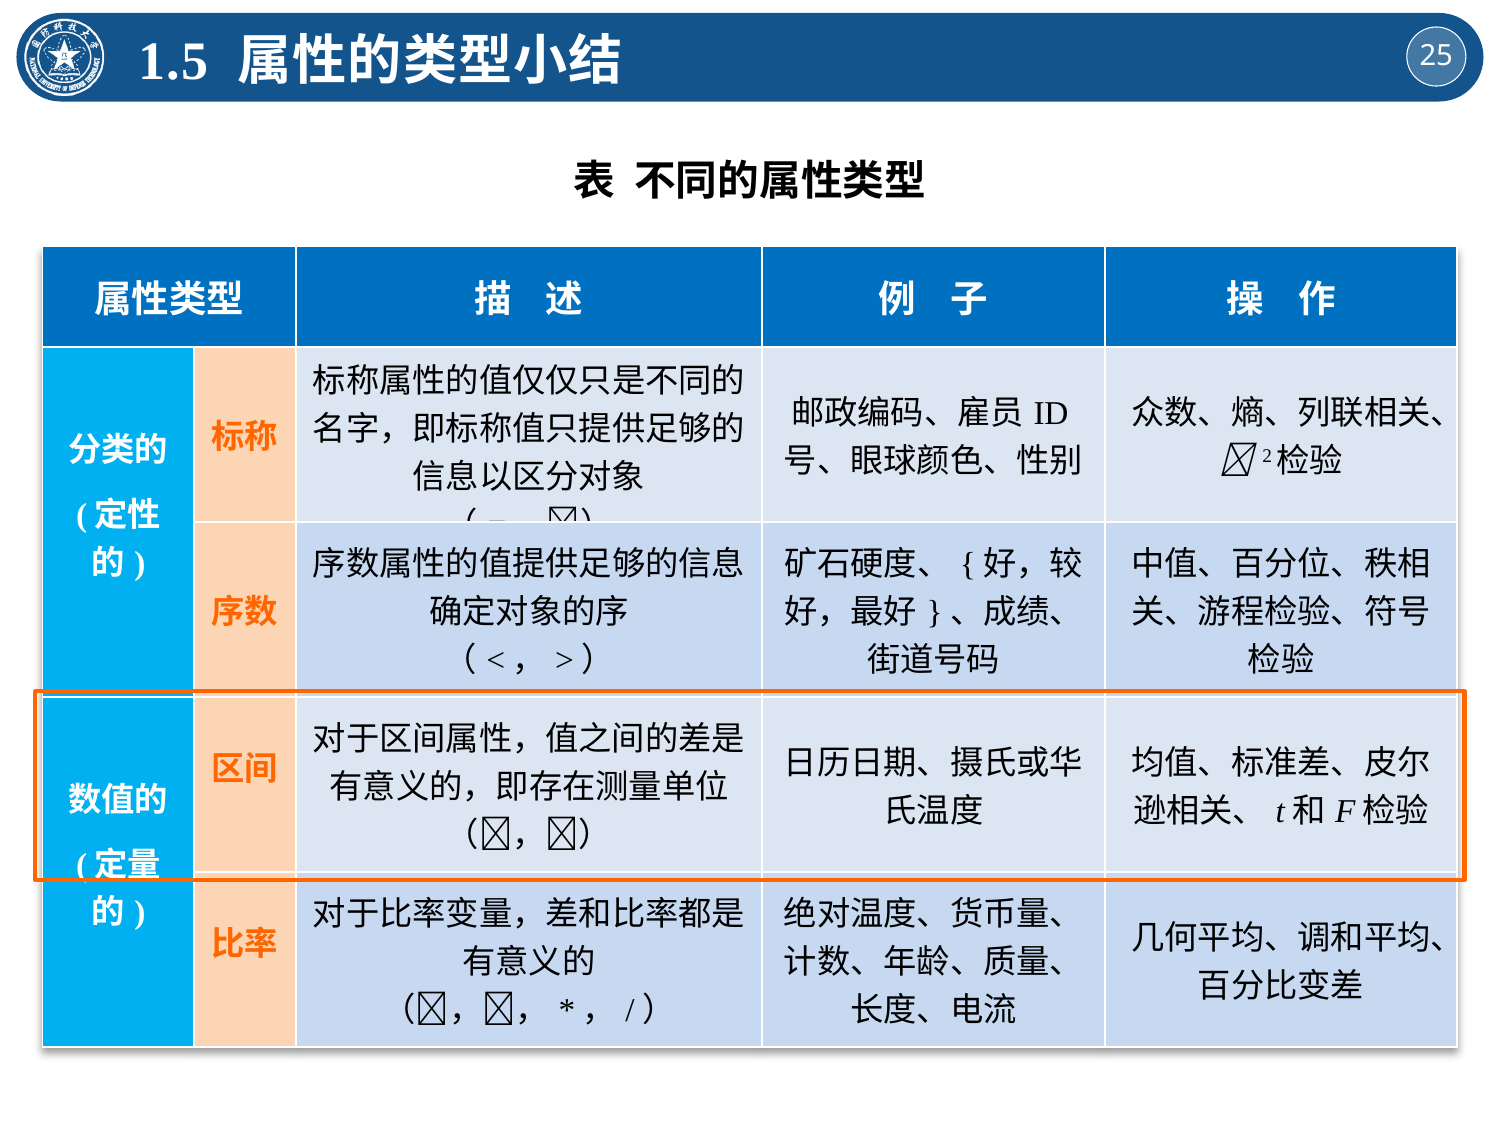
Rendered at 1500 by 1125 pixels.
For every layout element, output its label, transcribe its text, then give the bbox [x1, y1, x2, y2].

table_cell 矿石硬度、{好，较好，最好}、成绩、街道号码 [763, 523, 1104, 689]
table_cell 几何平均、调和平均、百分比变差 [1106, 882, 1456, 1046]
table_header 例 子 [763, 247, 1104, 346]
table_cell 序数 [195, 523, 295, 689]
table_cell 绝对温度、货币量、计数、年龄、质量、长度、电流 [763, 882, 1104, 1046]
picture [16, 9, 111, 104]
table_cell 比率 [195, 882, 295, 1046]
table_header 属性类型 [43, 247, 295, 346]
table_cell 标称属性的值仅仅只是不同的名字，即标称值只提供足够的信息以区分对象 （=，） [297, 348, 761, 521]
text_box [33, 689, 1467, 882]
text_box 表 不同的属性类型 [501, 146, 999, 212]
table_header 描 述 [297, 247, 761, 346]
table_cell 众数、熵、列联相关、2检验 [1106, 348, 1456, 521]
table_header 操 作 [1106, 247, 1456, 346]
text_box 1.5 属性的类型小结 [123, 17, 656, 98]
table_cell 邮政编码、雇员ID号、眼球颜色、性别 [763, 348, 1104, 521]
table_cell 分类的 (定性的) [43, 348, 193, 689]
table_cell 对于比率变量，差和比率都是有意义的 （，，*，/） [297, 882, 761, 1046]
table_cell 数值的 (定量的) [43, 882, 193, 1046]
table_cell 标称 [195, 348, 295, 521]
table_cell 中值、百分位、秩相关、游程检验、符号检验 [1106, 523, 1456, 689]
table_cell 序数属性的值提供足够的信息确定对象的序 （<，>） [297, 523, 761, 689]
